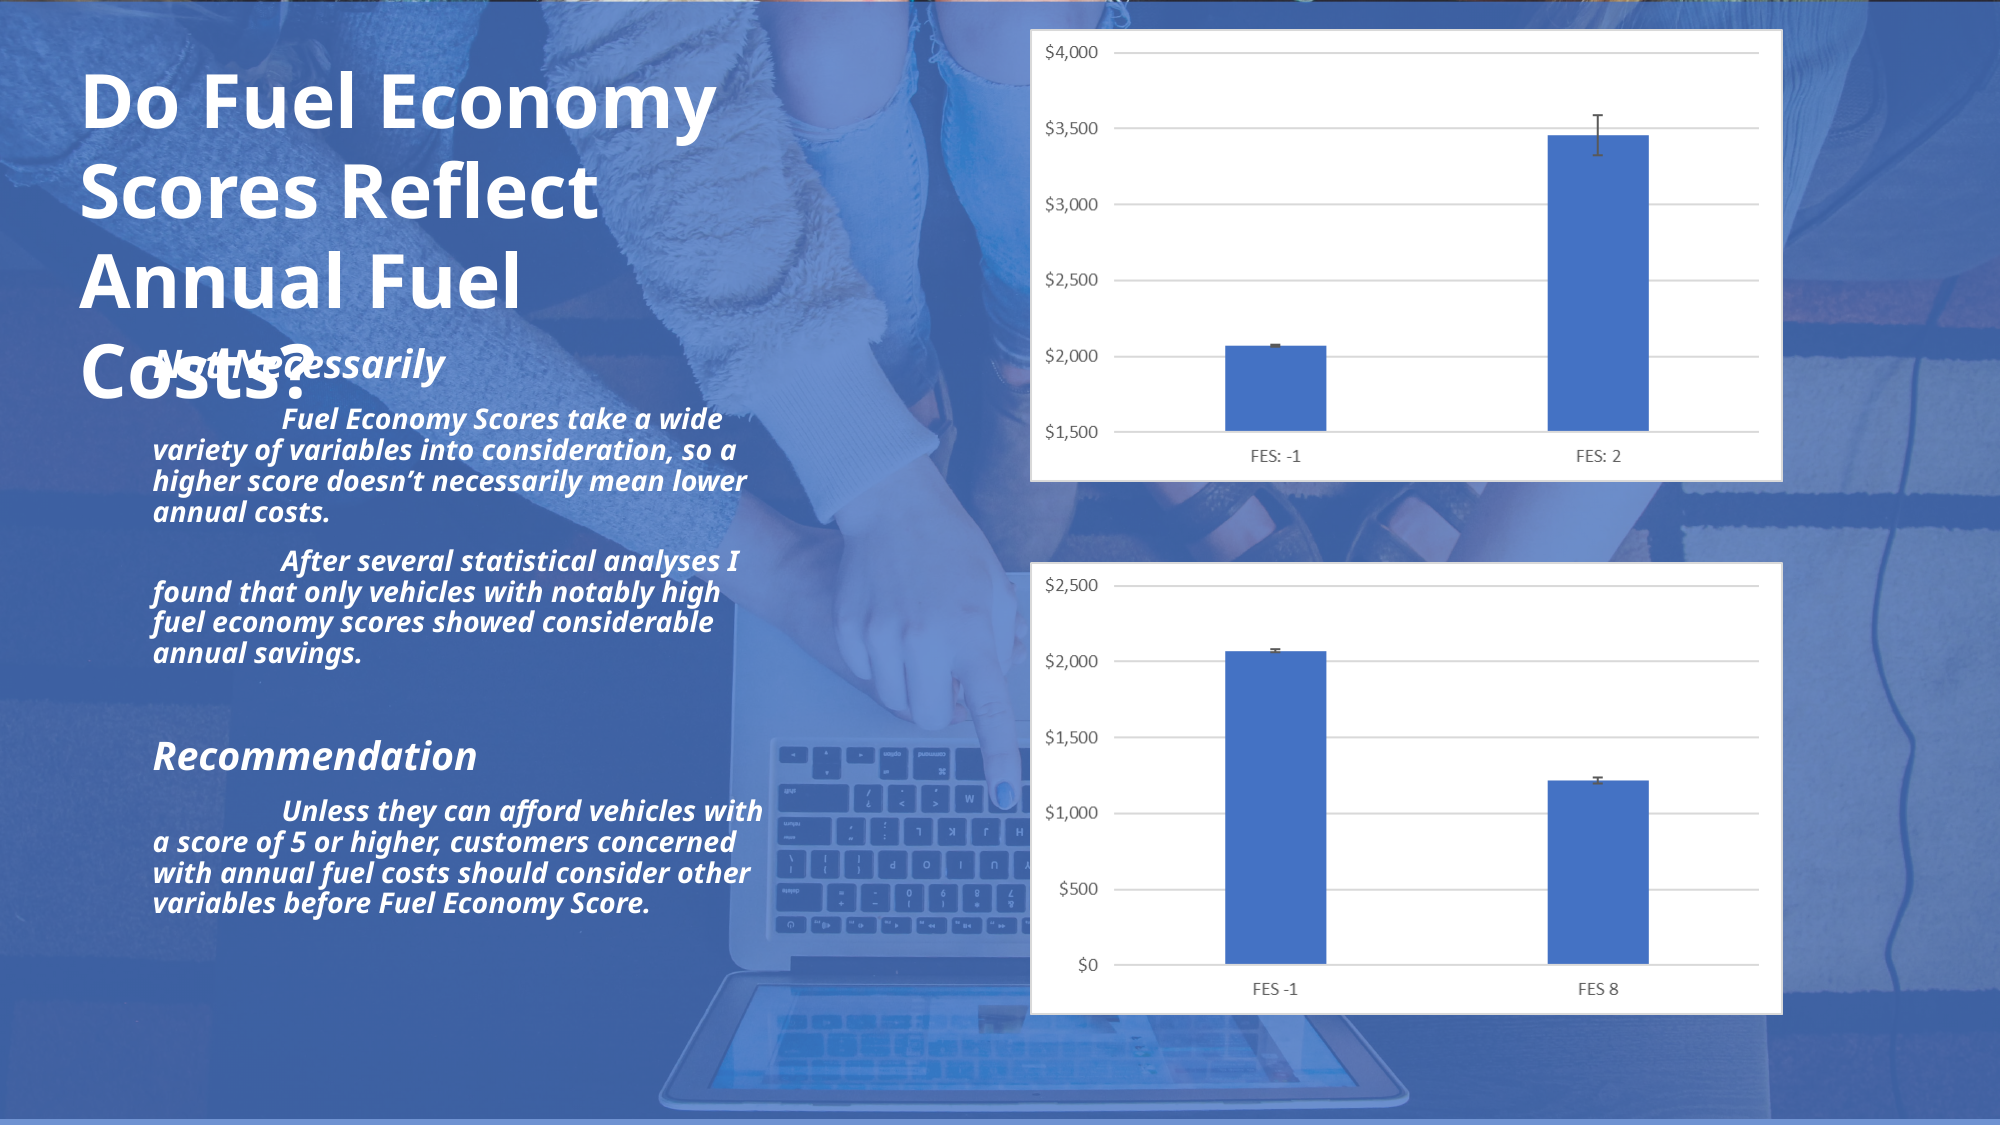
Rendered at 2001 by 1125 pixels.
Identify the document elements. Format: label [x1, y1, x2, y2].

text_box [0, 1119, 2000, 1125]
picture [1030, 562, 1783, 1015]
list [0, 0, 2000, 1119]
picture [1030, 29, 1783, 482]
